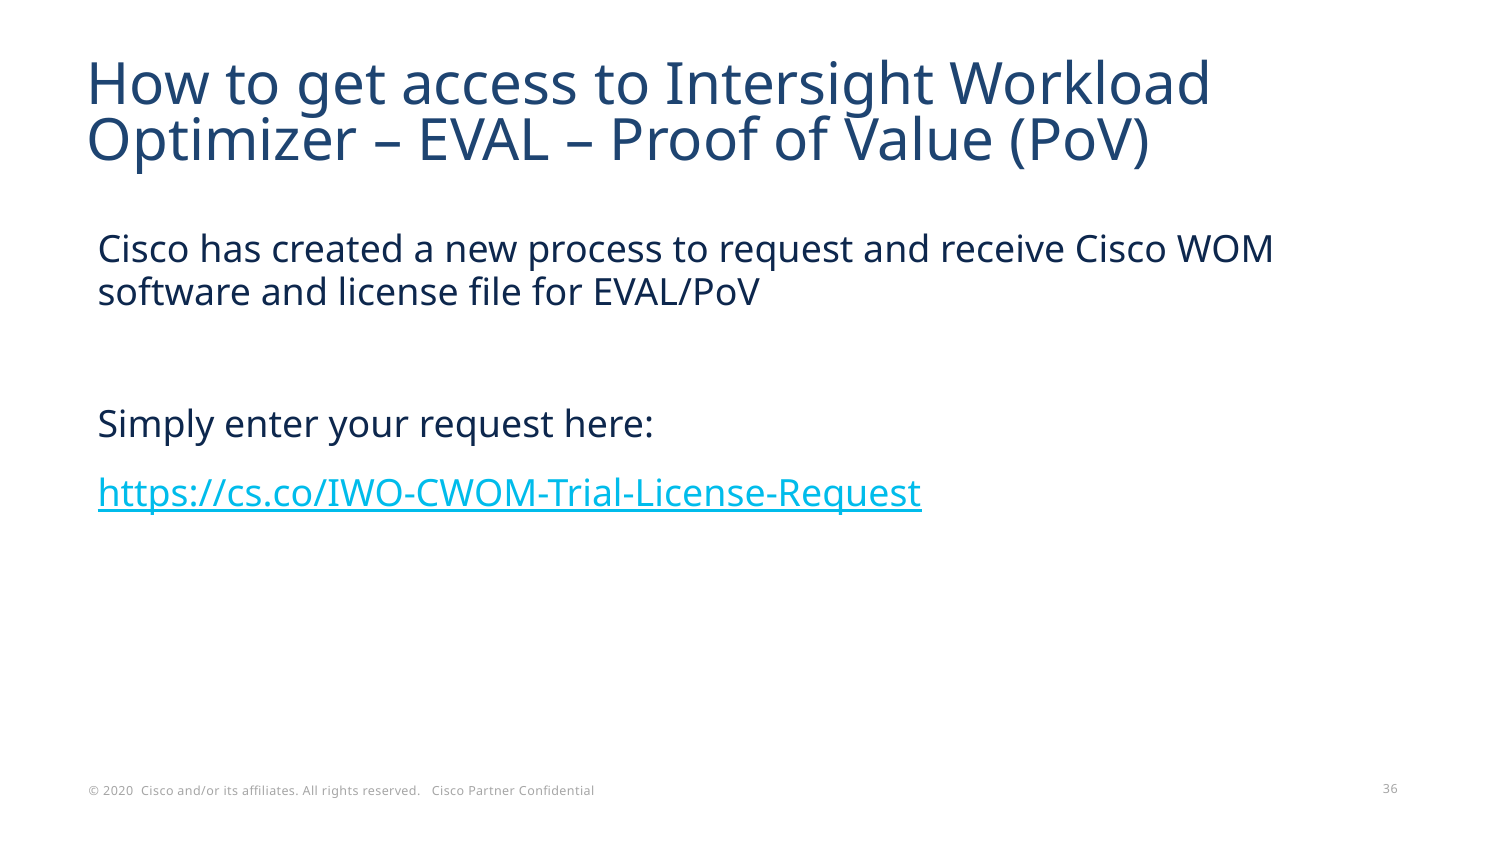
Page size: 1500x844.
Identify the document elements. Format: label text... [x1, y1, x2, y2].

list Cisco has created a new process to request and receive Cisco WOM software and license file for EVAL/PoV Simply enter your request here: https://cs.co/IWO-CWOM-Trial-License-Request [71, 221, 1441, 762]
title How to get access to Intersight Workload Optimizer – EVAL – Proof of Value (PoV) [71, 55, 1441, 176]
